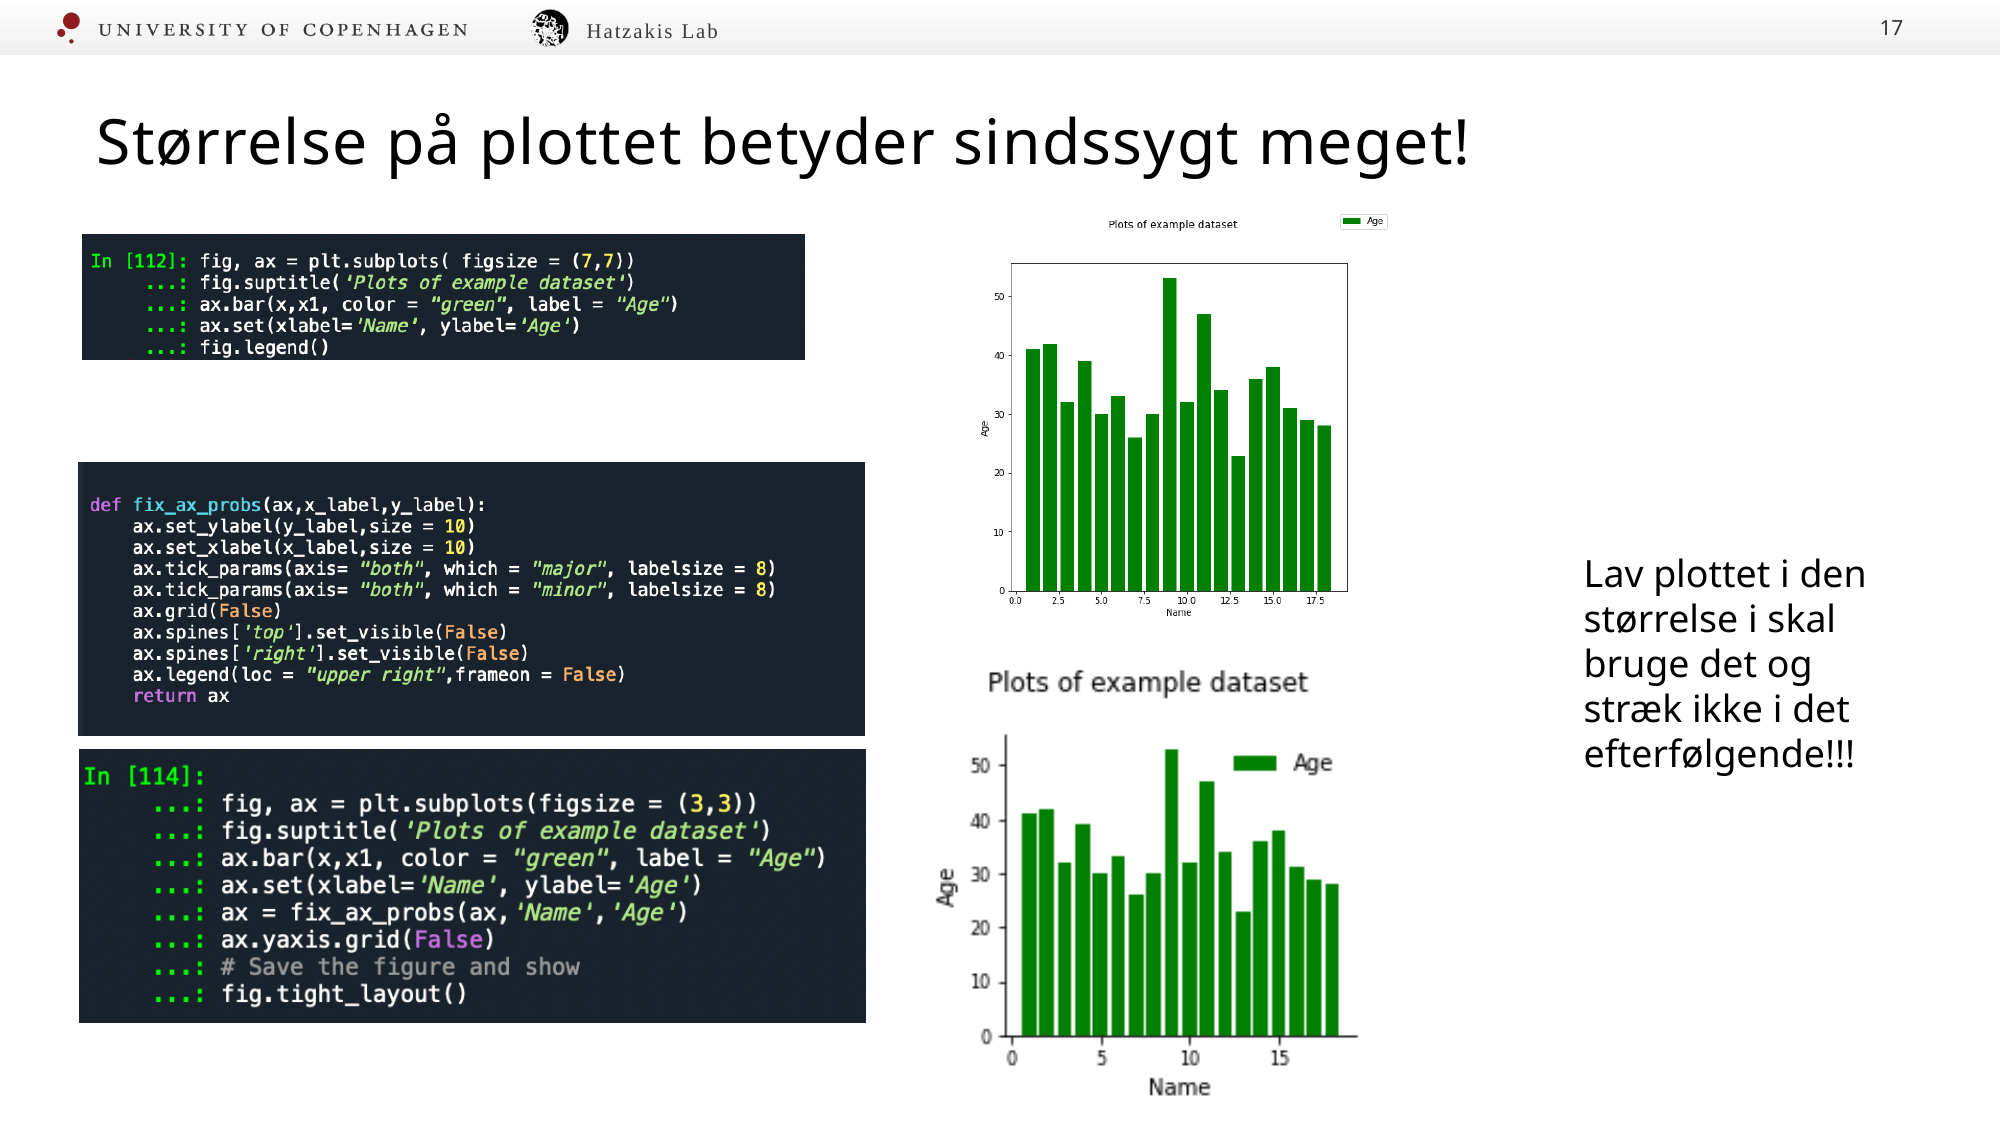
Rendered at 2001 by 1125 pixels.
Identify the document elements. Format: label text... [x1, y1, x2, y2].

picture [81, 234, 806, 361]
picture [974, 209, 1391, 623]
picture [77, 462, 865, 736]
picture [91, 15, 475, 43]
picture [531, 9, 569, 48]
text_box Hatzakis Lab [579, 10, 726, 51]
picture [924, 656, 1369, 1116]
picture [54, 10, 83, 46]
slide_number 17 [1877, 17, 1904, 44]
title Størrelse på plottet betyder sindssygt meget! [96, 101, 1904, 245]
text_box Lav plottet i den størrelse i skal bruge det og stræk ikke i det efterfølgende!!! [1576, 542, 1919, 783]
text_box [0, 0, 2000, 55]
picture [79, 749, 866, 1023]
